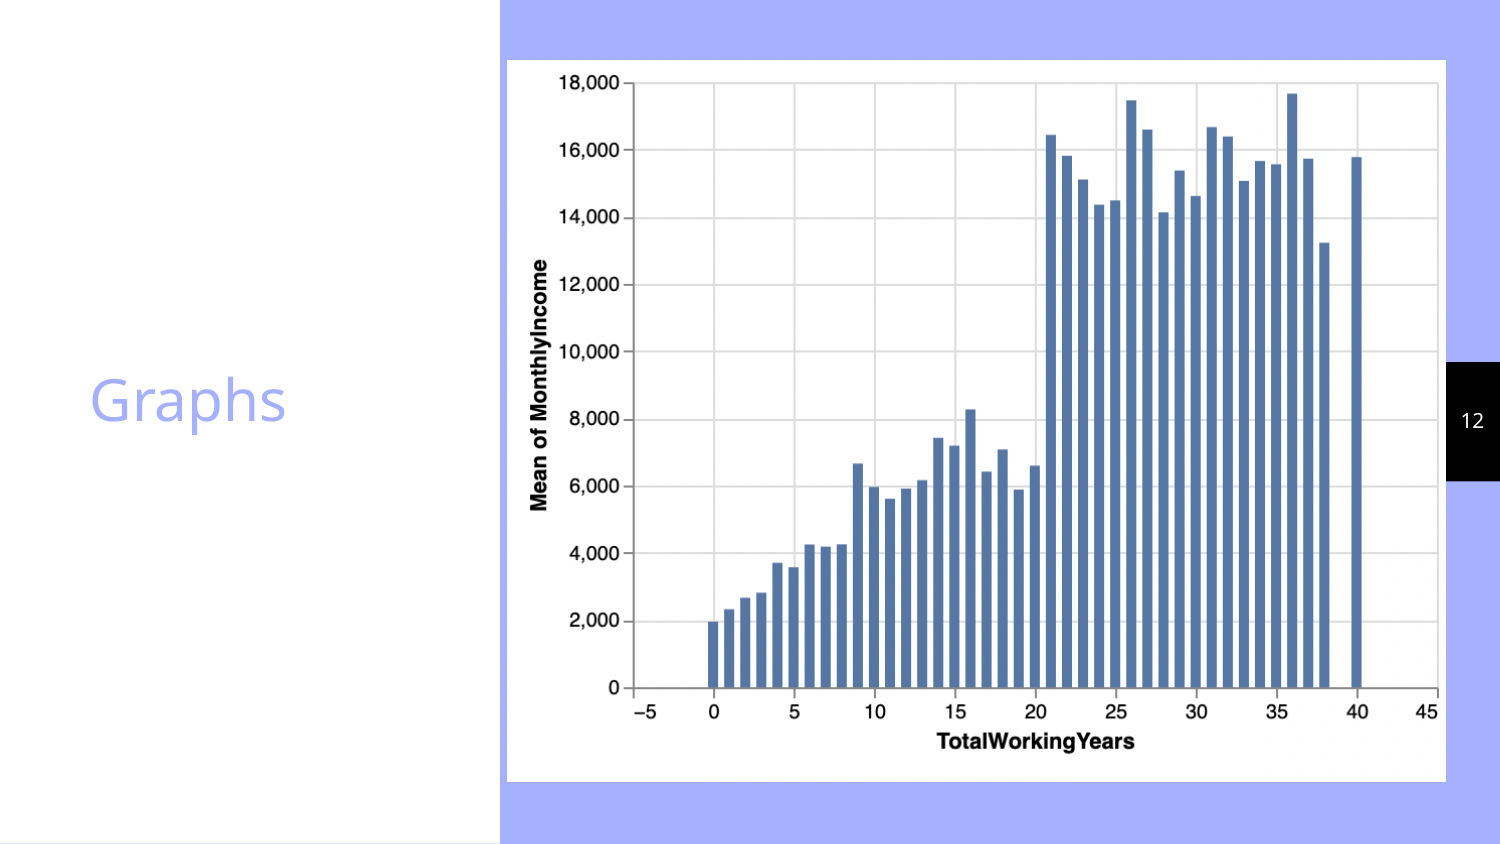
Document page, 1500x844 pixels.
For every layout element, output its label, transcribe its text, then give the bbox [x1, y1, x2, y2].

picture [507, 60, 1446, 783]
title Graphs [74, 259, 461, 448]
slide_number 12 [1451, 362, 1500, 482]
